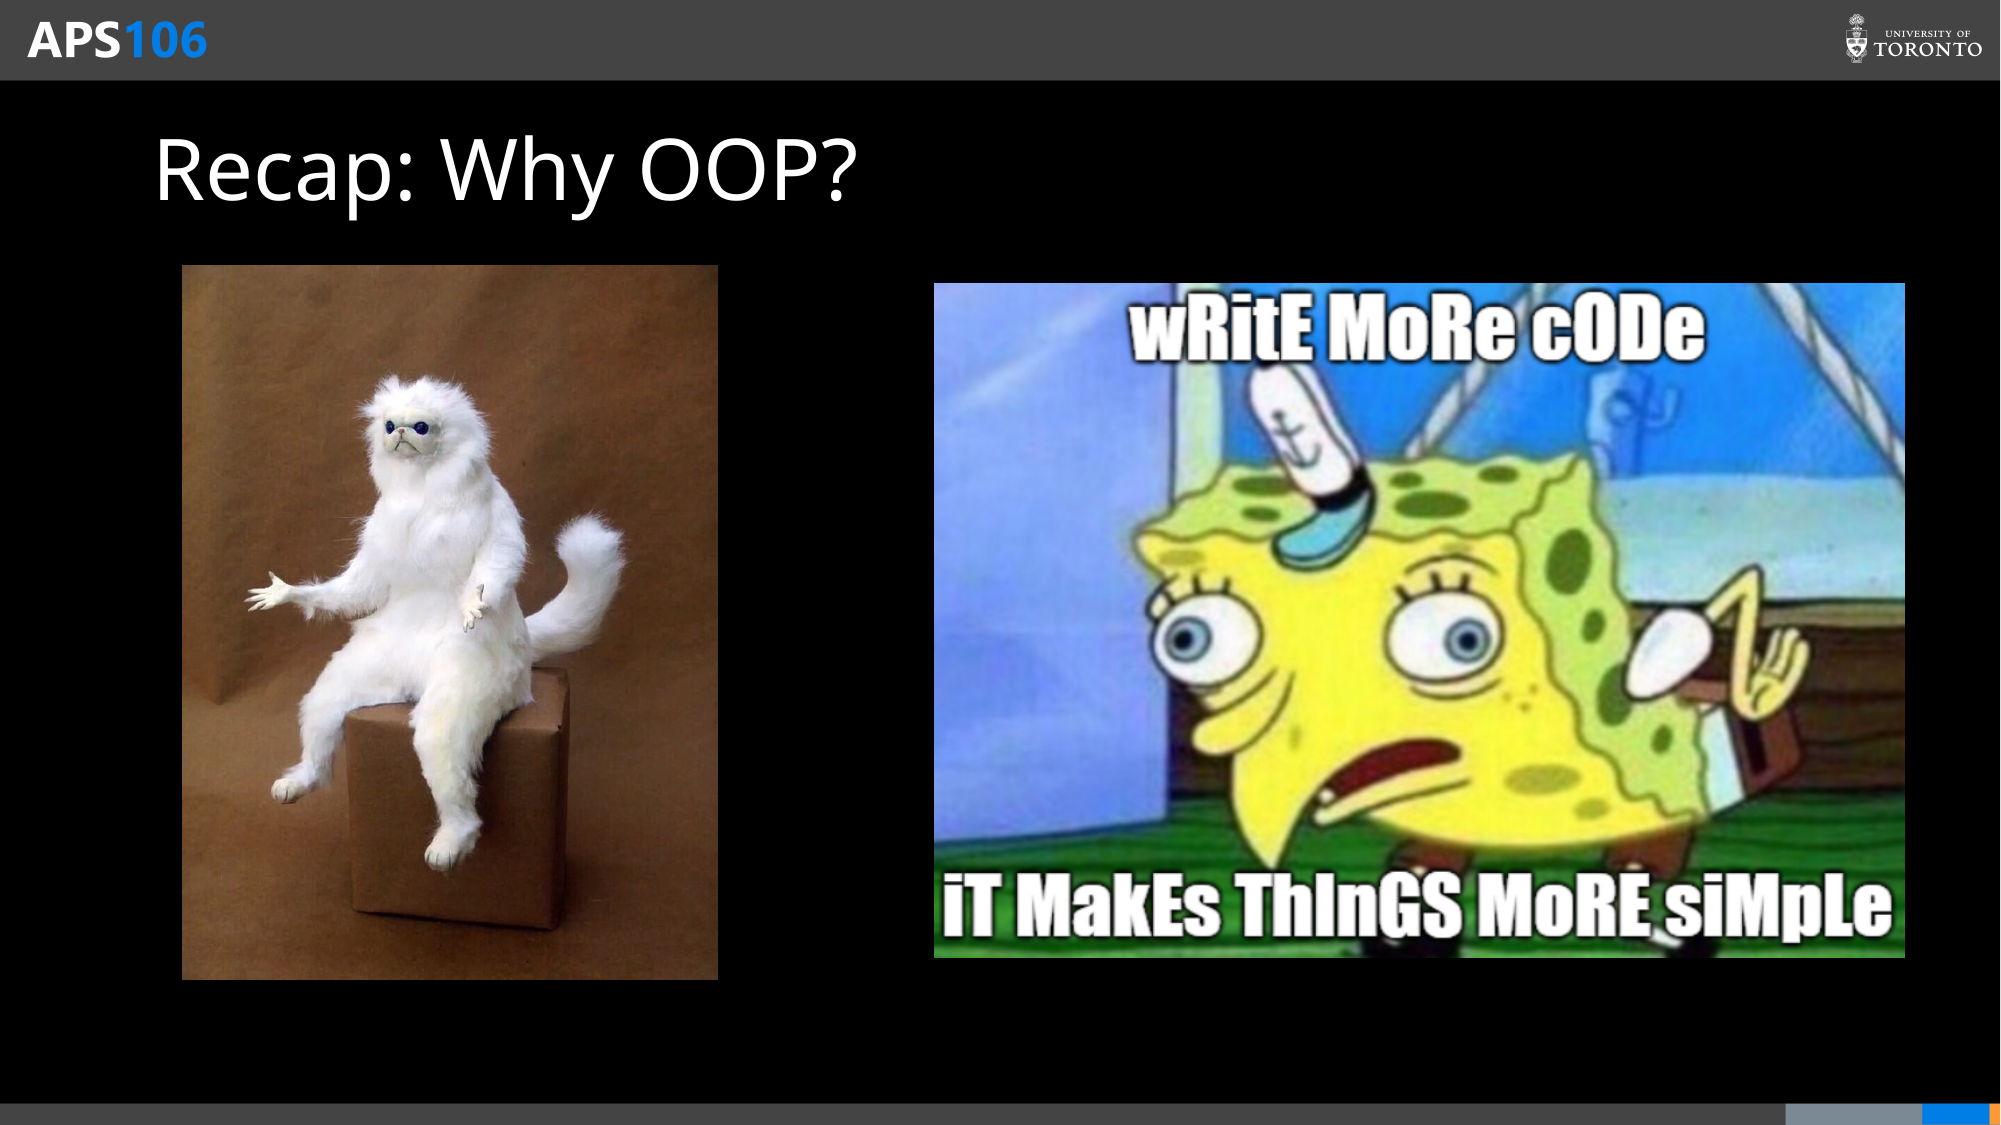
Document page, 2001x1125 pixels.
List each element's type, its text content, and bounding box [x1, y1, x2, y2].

picture [0, 0, 2001, 1125]
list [182, 265, 718, 980]
title Recap: Why OOP? [137, 119, 1863, 227]
